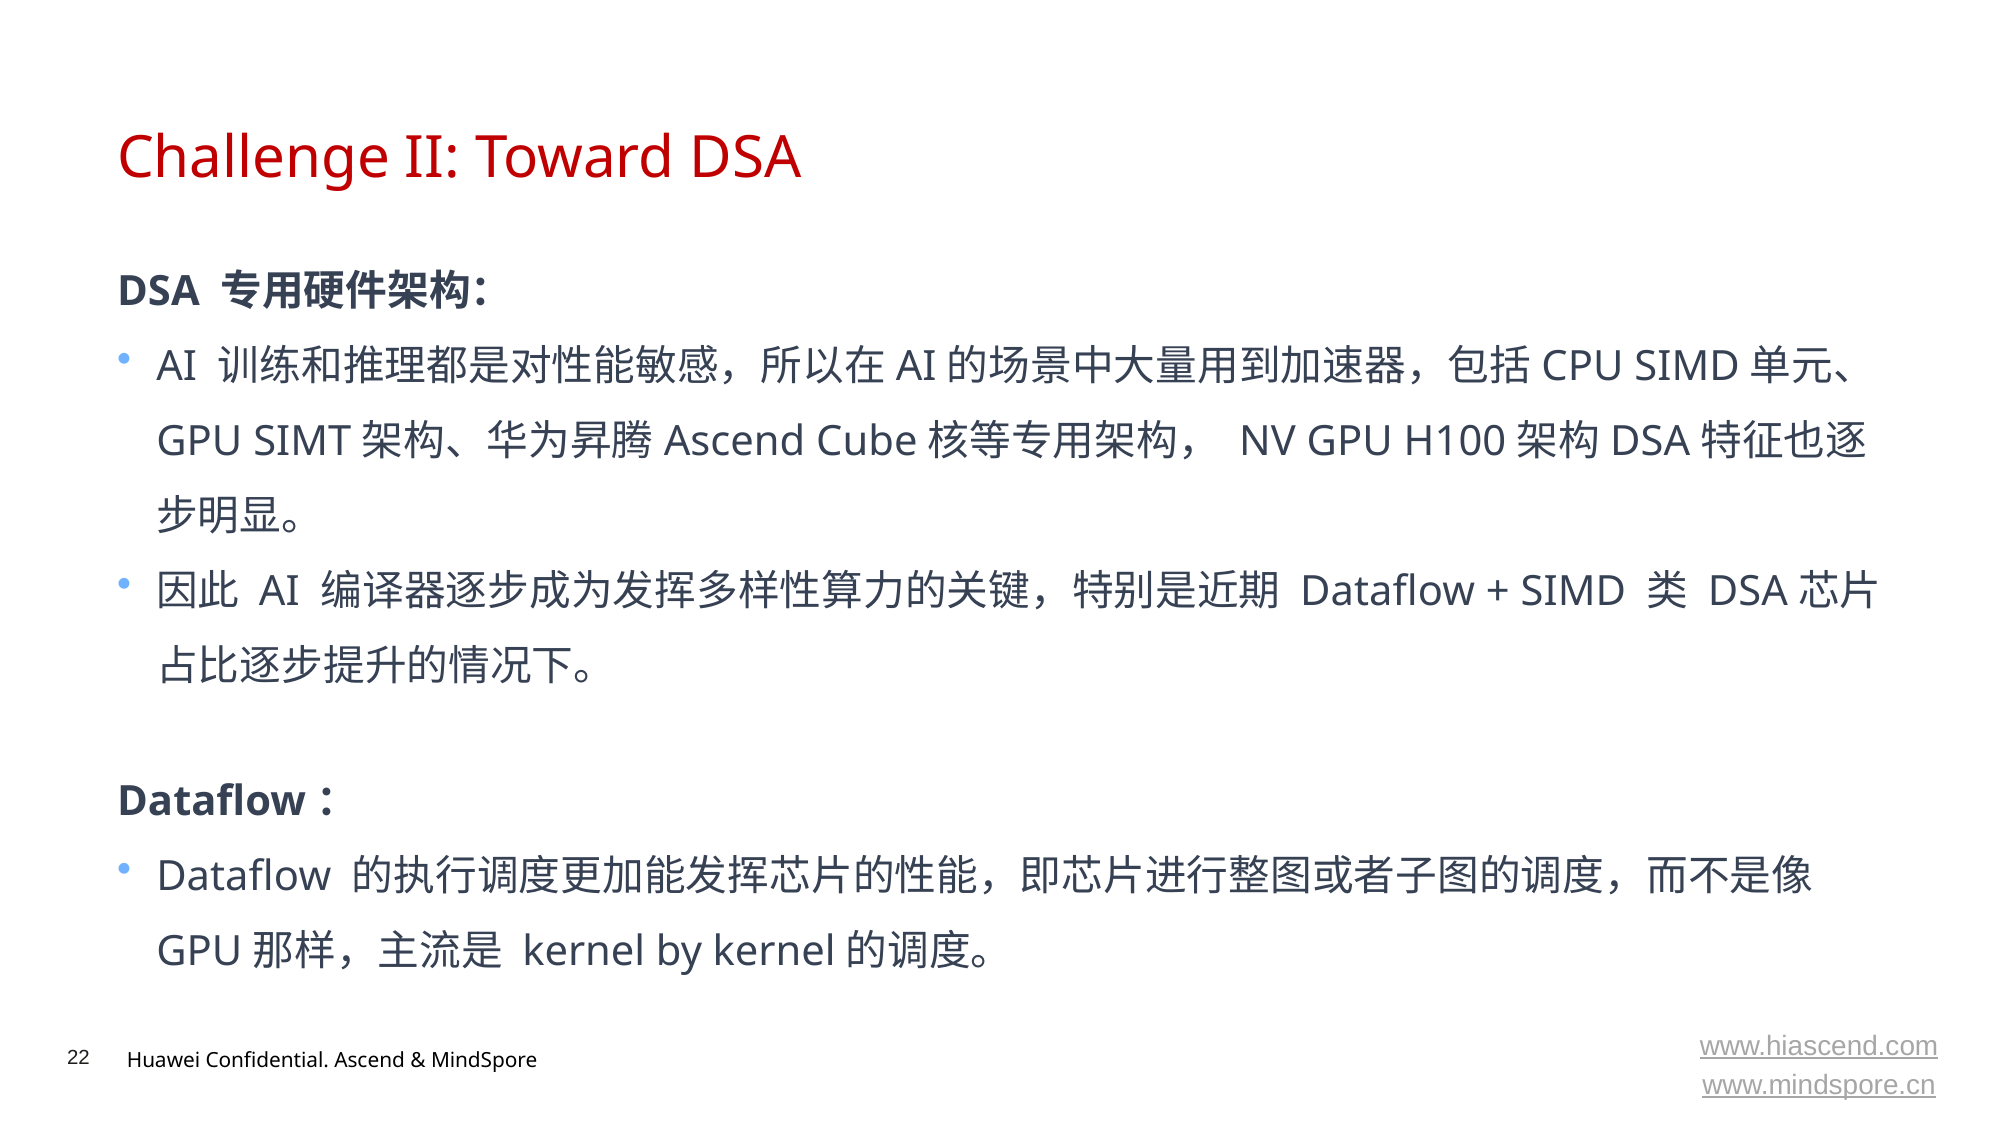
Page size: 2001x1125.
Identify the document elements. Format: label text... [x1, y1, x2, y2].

title Challenge II: Toward DSA [102, 111, 1901, 209]
list DSA 专用硬件架构： AI 训练和推理都是对性能敏感，所以在AI的场景中大量用到加速器，包括CPU SIMD单元、GPU SIMT架构、华为昇腾Ascend Cube核等专用架构， NV GPU H100架构DSA特征也逐步明显。 因此 AI 编译器逐步成为发挥多样性算力的关键，特别是近期 Dataflow + SIMD 类 DSA芯片占比逐步提升的情况下。 Dataflow： Dataflow 的执行调度更加能发挥芯片的性能，即芯片进行整图或者子图的调度，而不是像GPU那样，主流是 kernel by kernel的调度。 [102, 231, 1901, 988]
